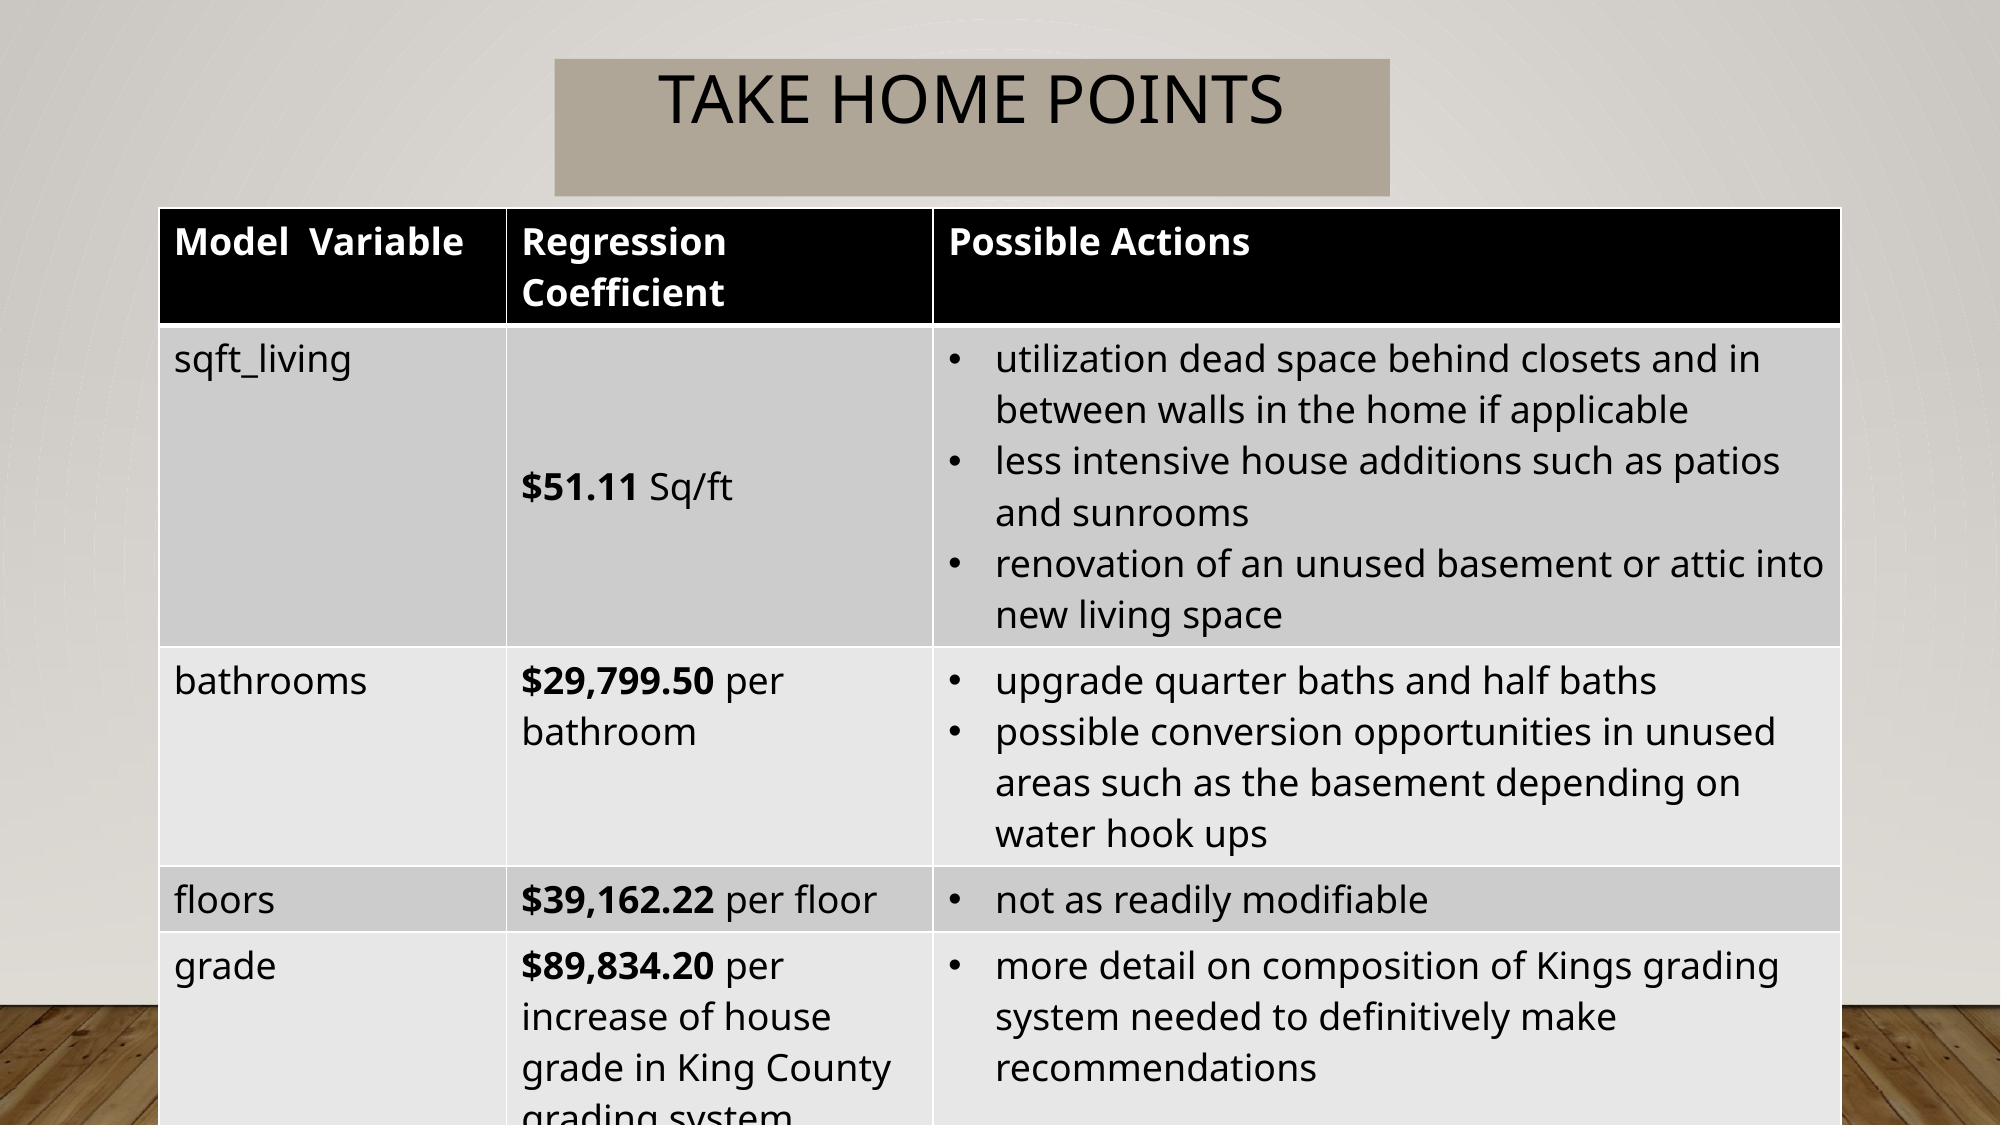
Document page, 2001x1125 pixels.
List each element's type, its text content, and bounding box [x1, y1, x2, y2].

picture [0, 1005, 158, 1125]
table_cell upgrade quarter baths and half baths possible conversion opportunities in unused areas such as the basement depending on water hook ups [934, 648, 1840, 865]
table_header Possible Actions [934, 209, 1840, 323]
table_header Regression Coefficient [507, 209, 932, 323]
table_cell bathrooms [160, 648, 506, 865]
table_cell $39,162.22 per floor [507, 867, 932, 931]
table_cell $89,834.20 per increase of house grade in King County grading system [507, 933, 932, 1125]
table_cell grade [160, 933, 506, 1125]
picture [1842, 1005, 2000, 1125]
table_cell $51.11 Sq/ft [507, 328, 932, 646]
title Take home points [554, 58, 1390, 197]
table_cell floors [160, 867, 506, 931]
table_header Model Variable [160, 209, 506, 323]
table_cell sqft_living [160, 328, 506, 646]
table_cell more detail on composition of Kings grading system needed to definitively make recommendations [934, 933, 1840, 1125]
table_cell $29,799.50 per bathroom [507, 648, 932, 865]
table_cell not as readily modifiable [934, 867, 1840, 931]
table_cell utilization dead space behind closets and in between walls in the home if applicable less intensive house additions such as patios and sunrooms renovation of an unused basement or attic into new living space [934, 328, 1840, 646]
